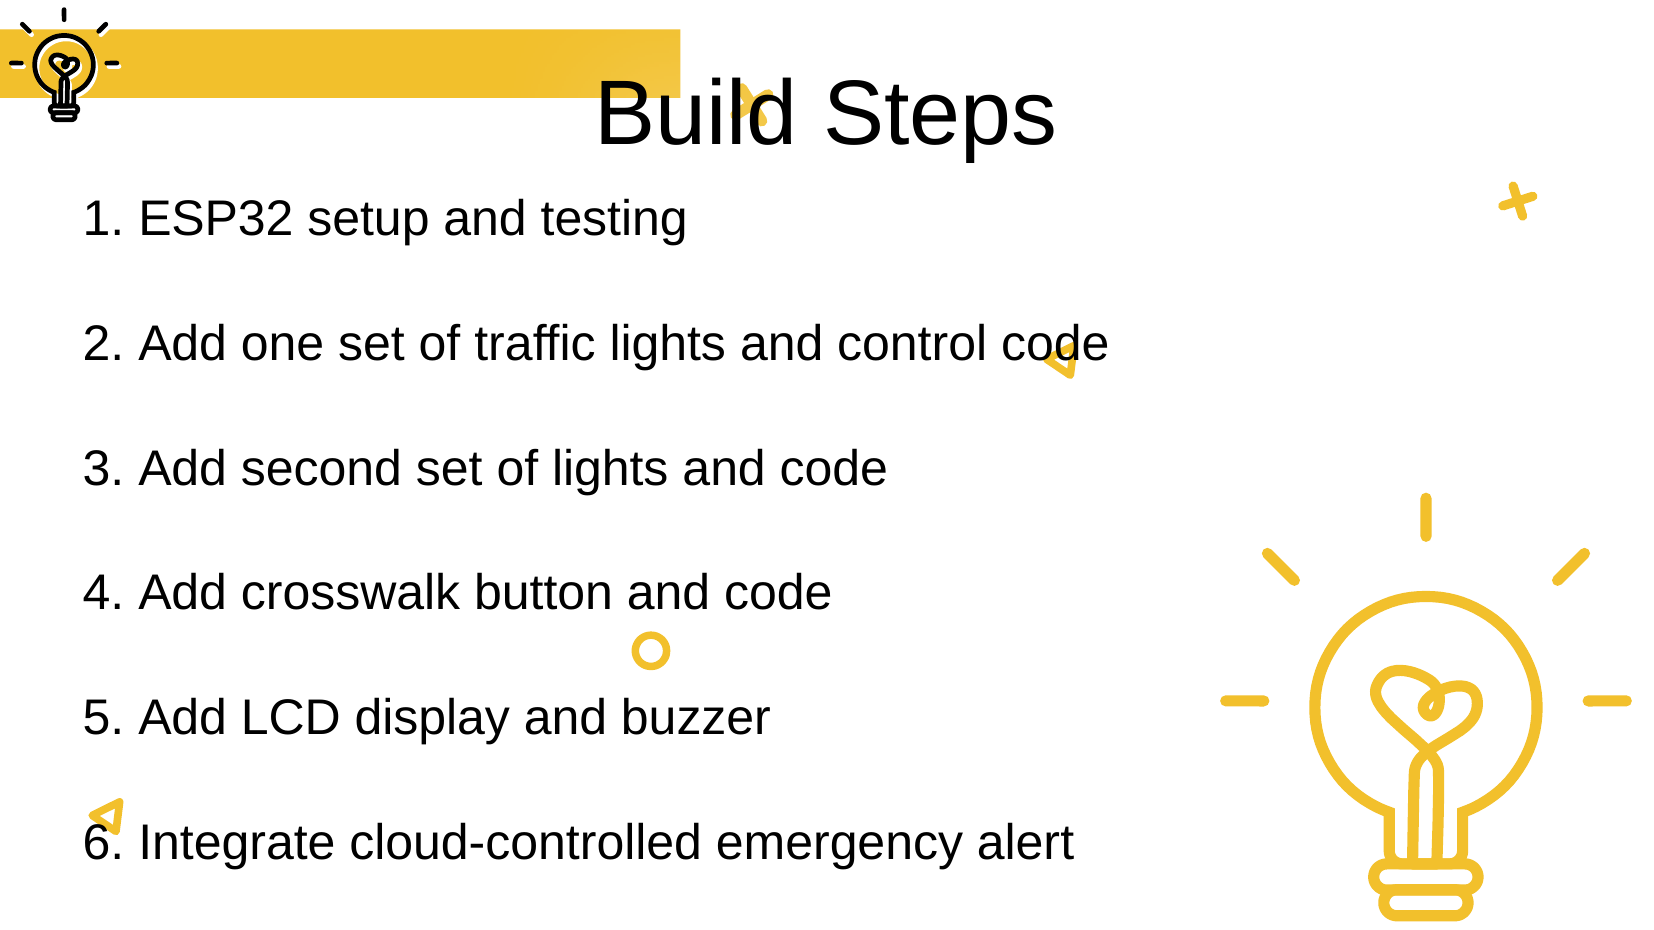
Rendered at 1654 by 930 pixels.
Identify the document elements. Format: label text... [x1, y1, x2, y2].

title Build Steps [82, 37, 1571, 192]
subtitle ESP32 setup and testing Add one set of traffic lights and control code Add second set of lights and code Add crosswalk button and code Add LCD display and buzzer Integrate cloud-controlled emergency alert [82, 192, 1571, 831]
